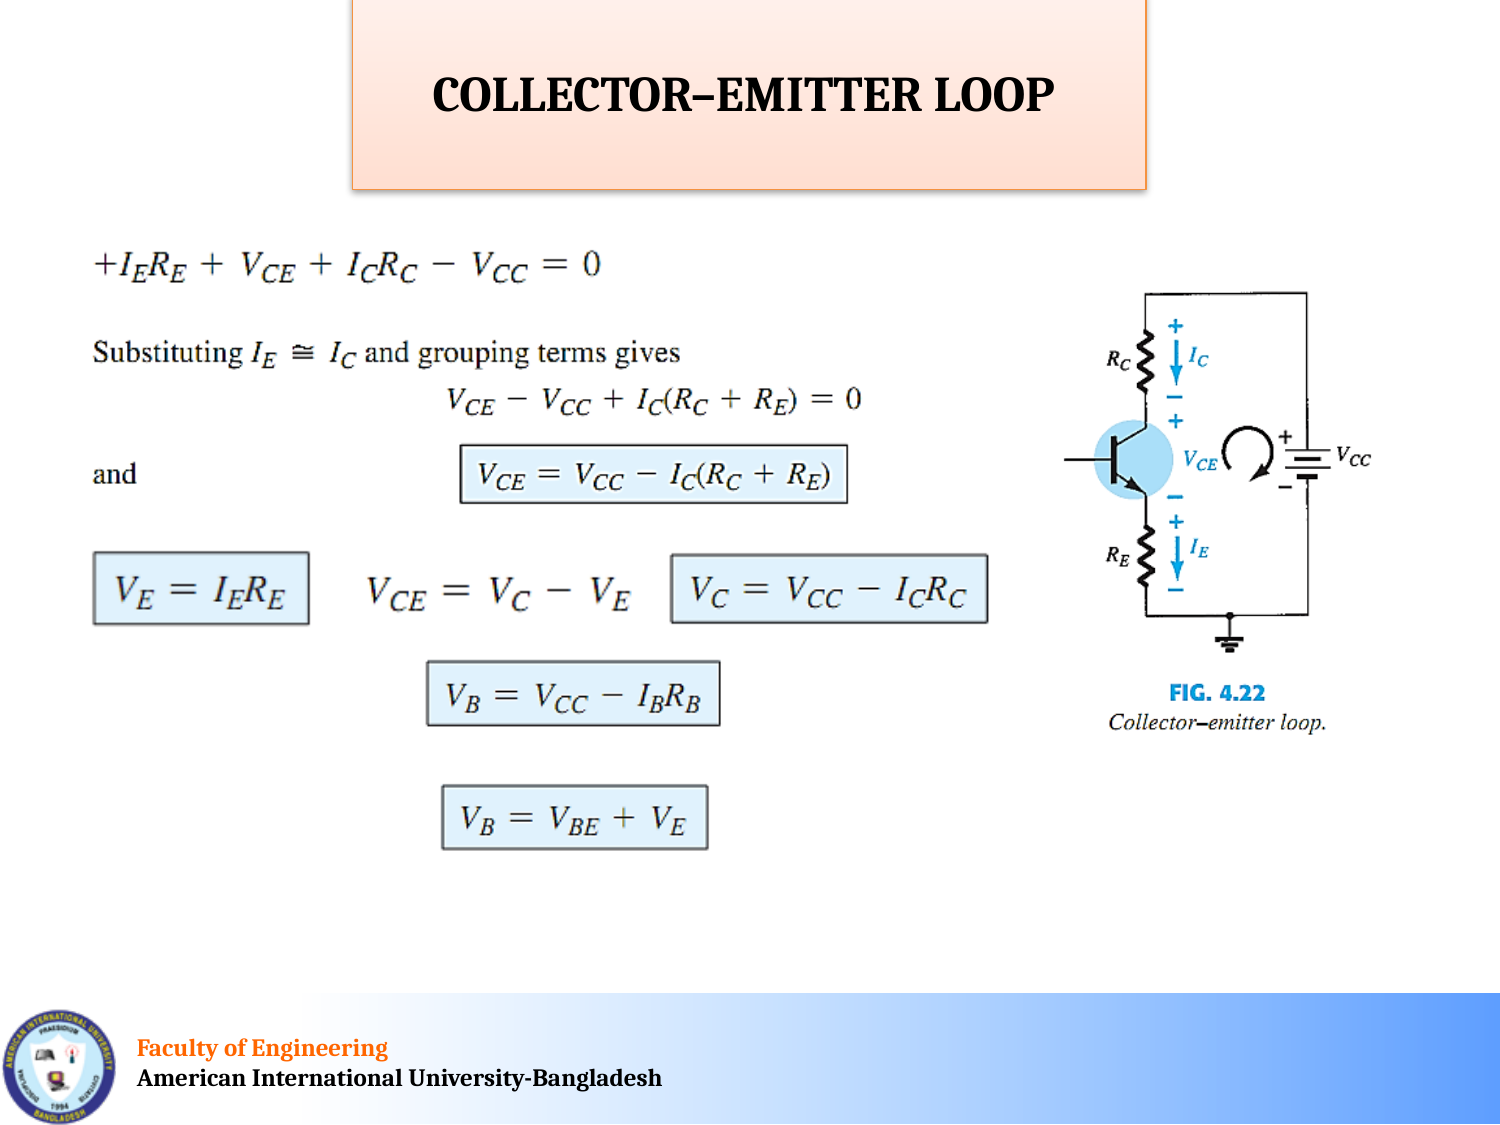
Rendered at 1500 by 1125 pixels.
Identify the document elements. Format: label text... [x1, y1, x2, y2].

picture [86, 330, 881, 527]
picture [416, 657, 726, 856]
picture [0, 1007, 119, 1125]
picture [329, 540, 997, 635]
picture [86, 230, 619, 300]
picture [86, 544, 316, 632]
picture [1058, 280, 1376, 740]
title COLLECTOR–EMITTER LOOP [352, 0, 1147, 190]
